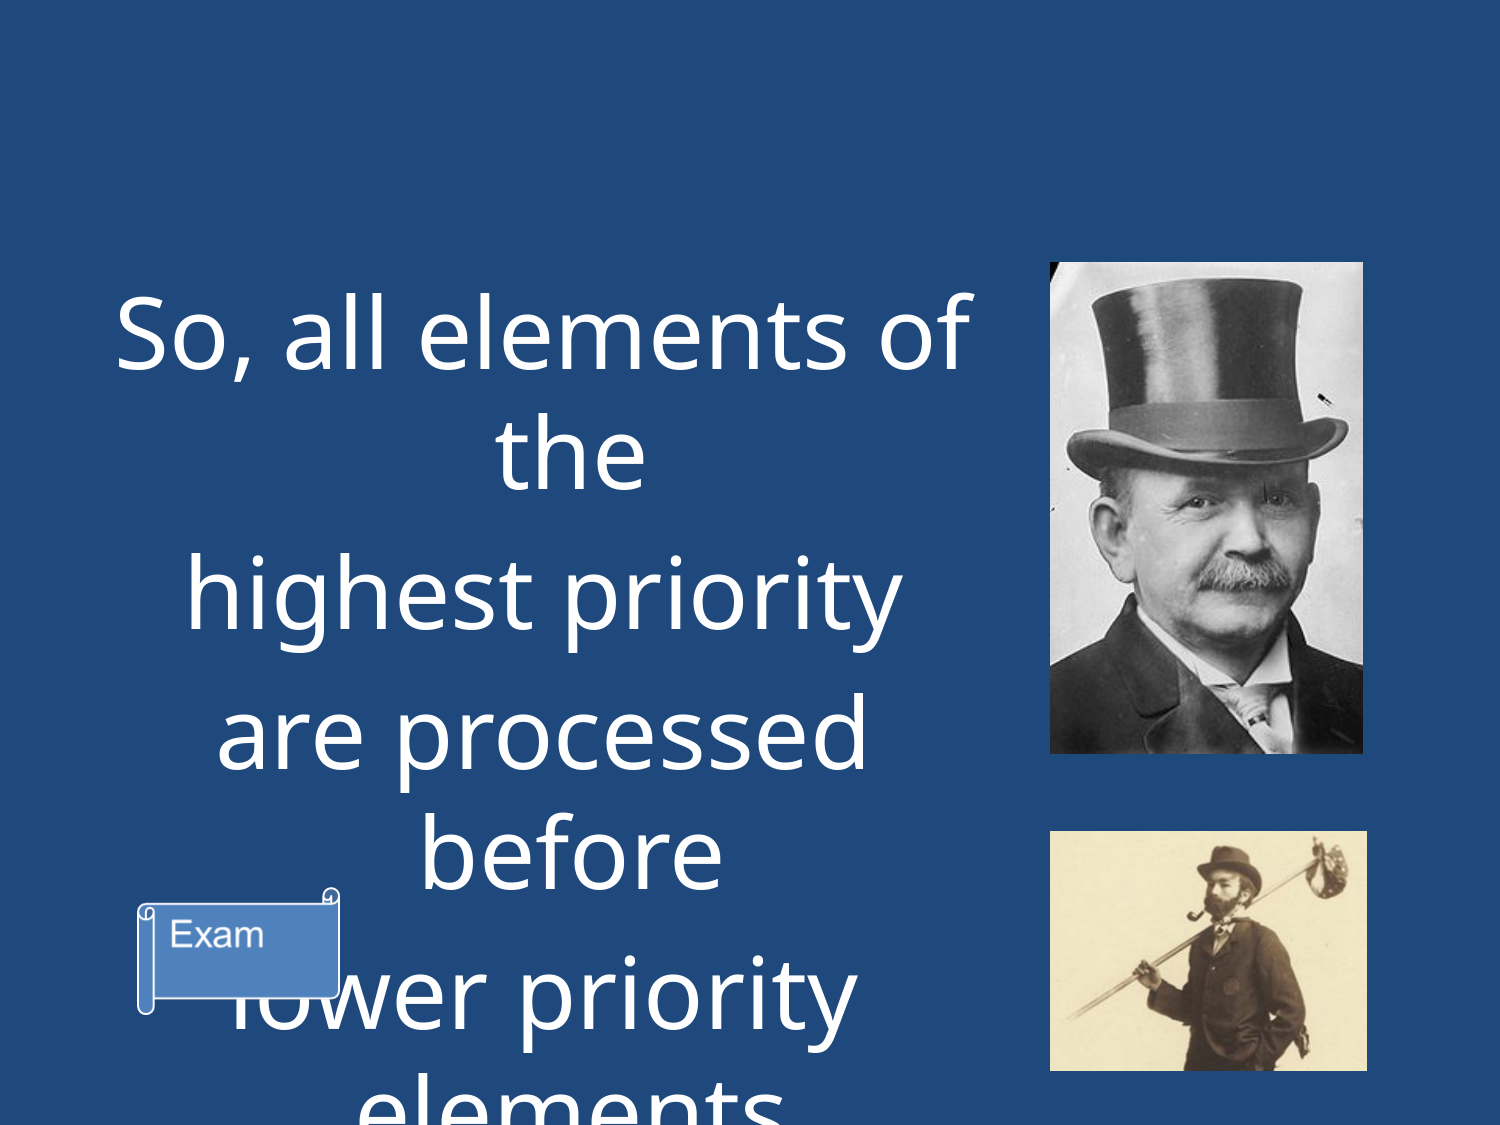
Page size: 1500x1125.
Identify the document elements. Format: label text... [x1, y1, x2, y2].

picture [137, 887, 340, 1015]
picture [1049, 831, 1367, 1071]
picture [1049, 262, 1363, 754]
list So, all elements of the highest priority are processed before lower priority elements [75, 262, 1013, 1005]
